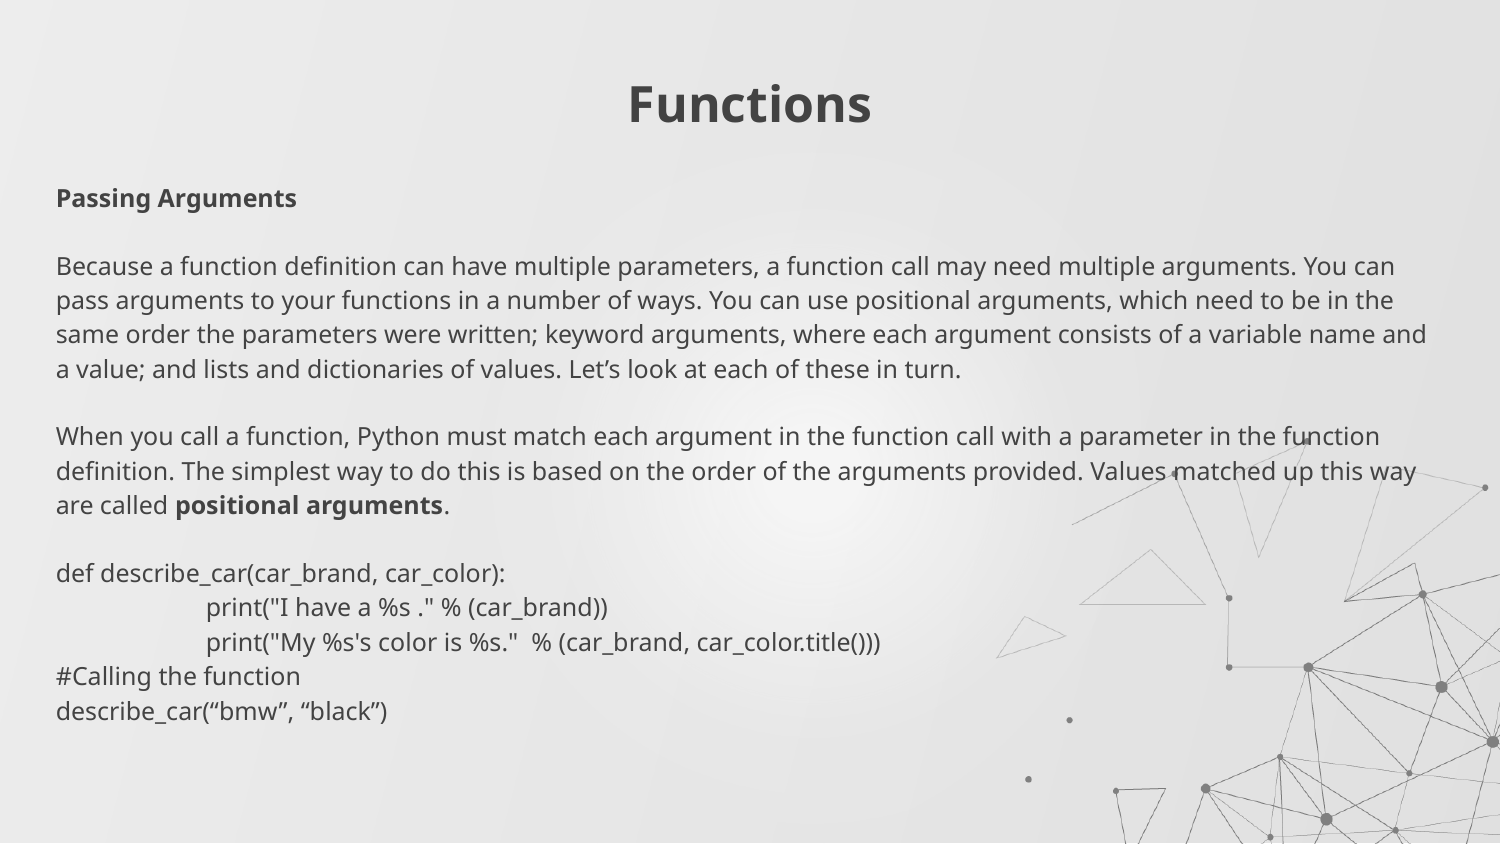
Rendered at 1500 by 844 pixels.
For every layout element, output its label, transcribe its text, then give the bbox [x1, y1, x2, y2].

list Passing Arguments Because a function definition can have multiple parameters, a function call may need multiple arguments. You can pass arguments to your functions in a number of ways. You can use positional arguments, which need to be in the same order the parameters were written; keyword arguments, where each argument consists of a variable name and a value; and lists and dictionaries of values. Let’s look at each of these in turn. When you call a function, Python must match each argument in the function call with a parameter in the function definition. The simplest way to do this is based on the order of the arguments provided. Values matched up this way are called positional arguments. def describe_car(car_brand, car_color): print("I have a %s ." % (car_brand)) print("My %s's color is %s." % (car_brand, car_color.title())) #Calling the function describe_car(“bmw”, “black”) [40, 162, 1459, 829]
picture [0, 0, 1500, 844]
title Functions [322, 57, 1178, 160]
